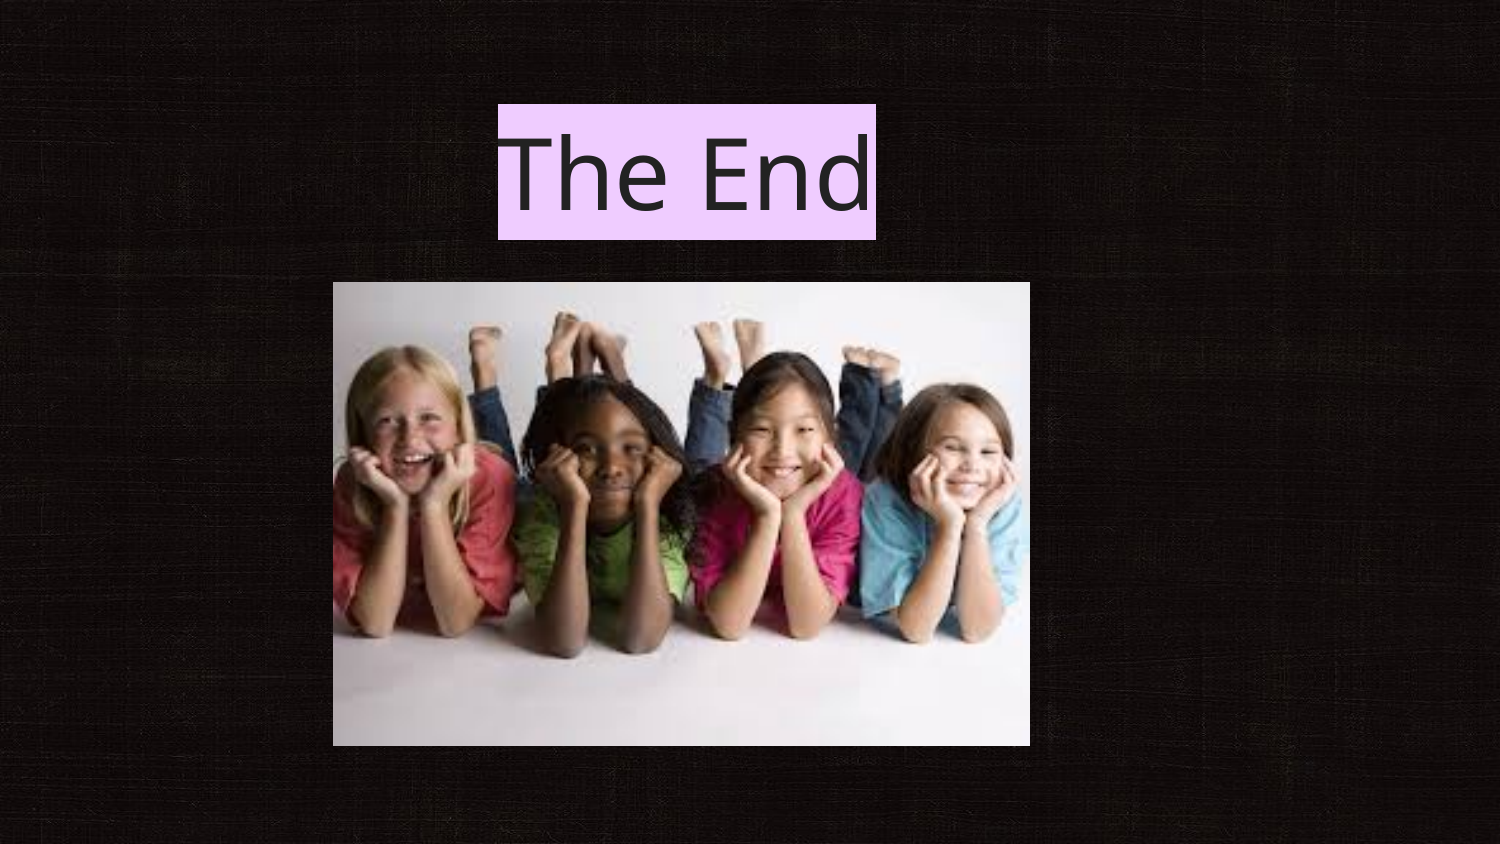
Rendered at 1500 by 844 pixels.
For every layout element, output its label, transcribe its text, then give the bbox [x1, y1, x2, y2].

title The End [482, 55, 923, 246]
picture [0, 0, 1500, 844]
